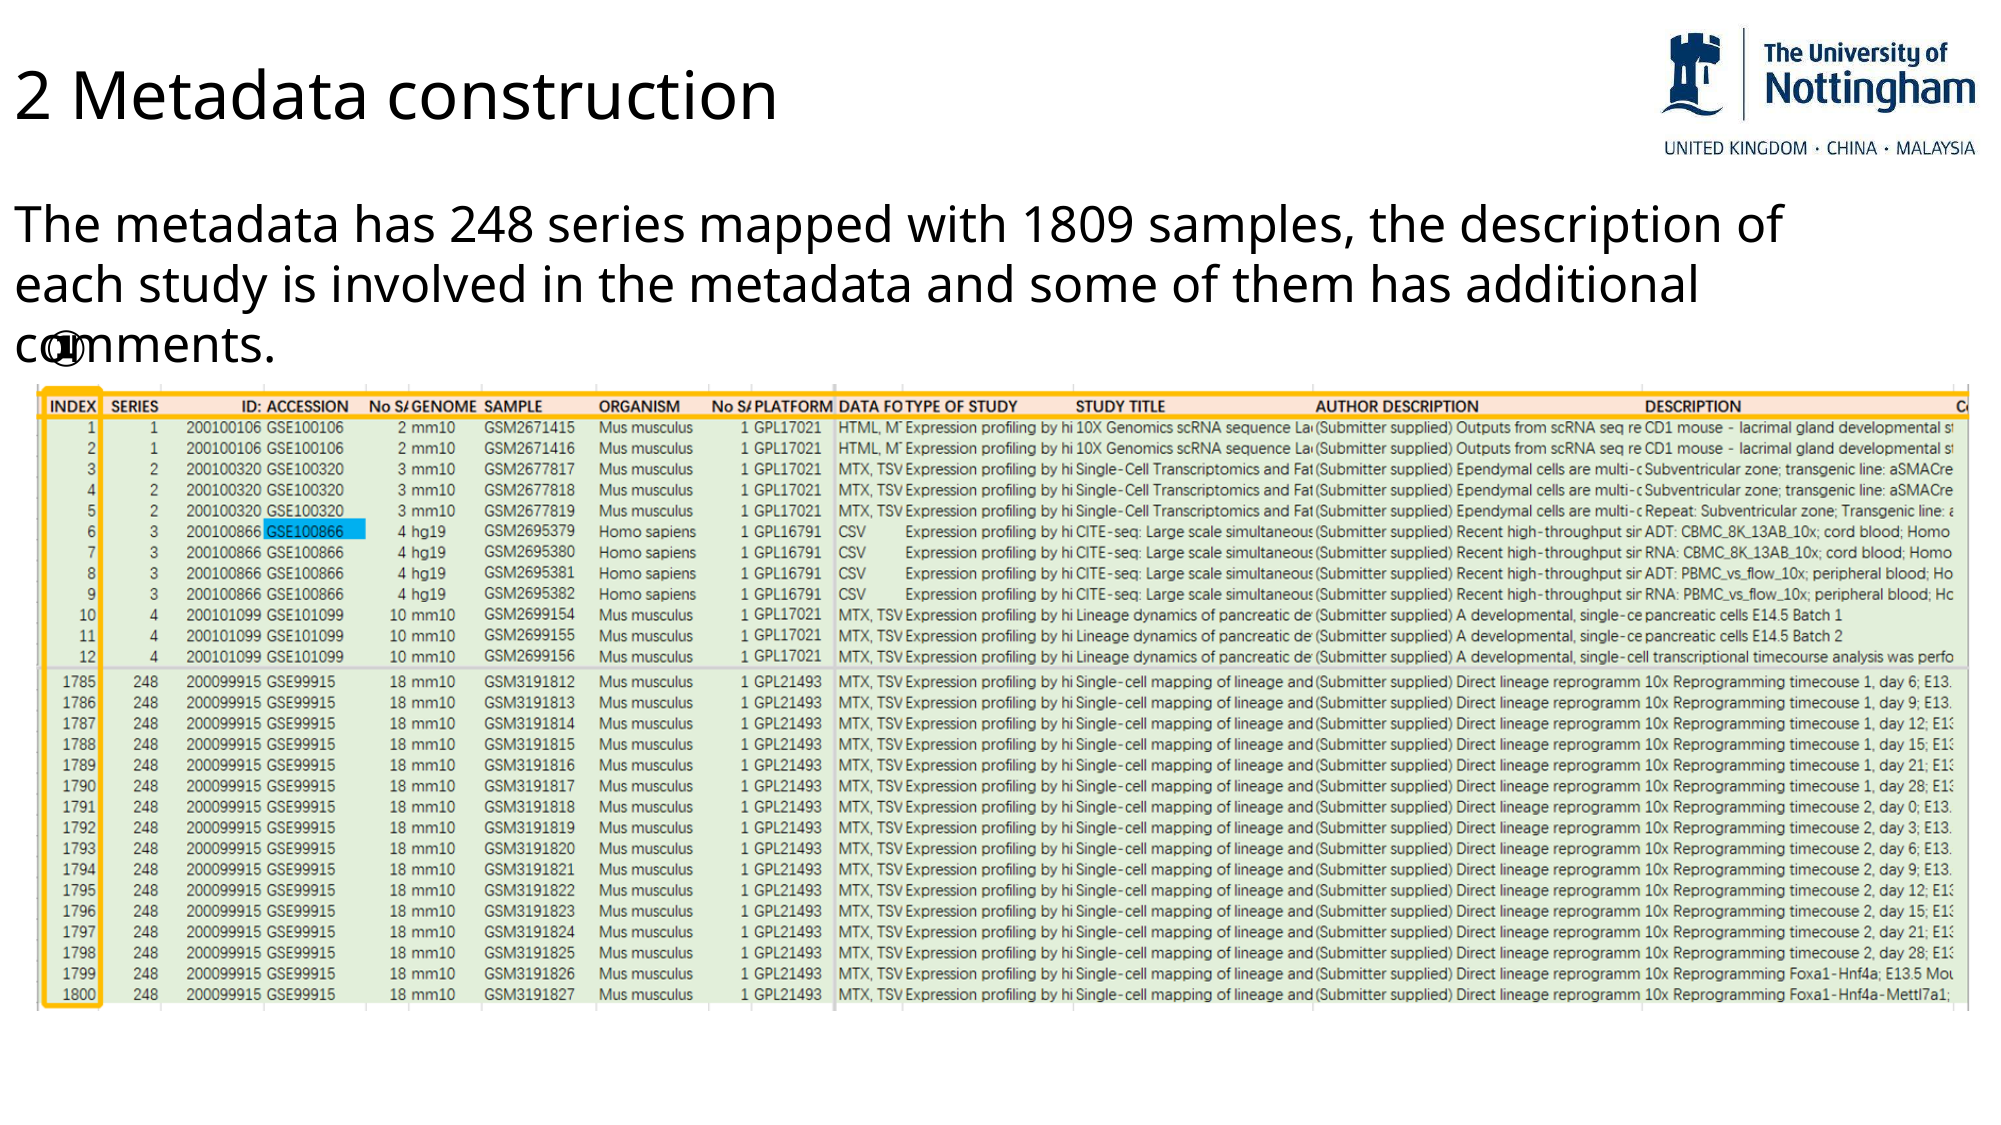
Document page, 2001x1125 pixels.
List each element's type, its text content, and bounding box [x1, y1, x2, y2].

picture [1654, 18, 1982, 164]
picture [36, 384, 1970, 1011]
text_box 2 Metadata construction The metadata has 248 series mapped with 1809 samples, the description of each study is involved in the metadata and some of them has additional comments. [0, 45, 1886, 461]
text_box ① [30, 308, 106, 384]
